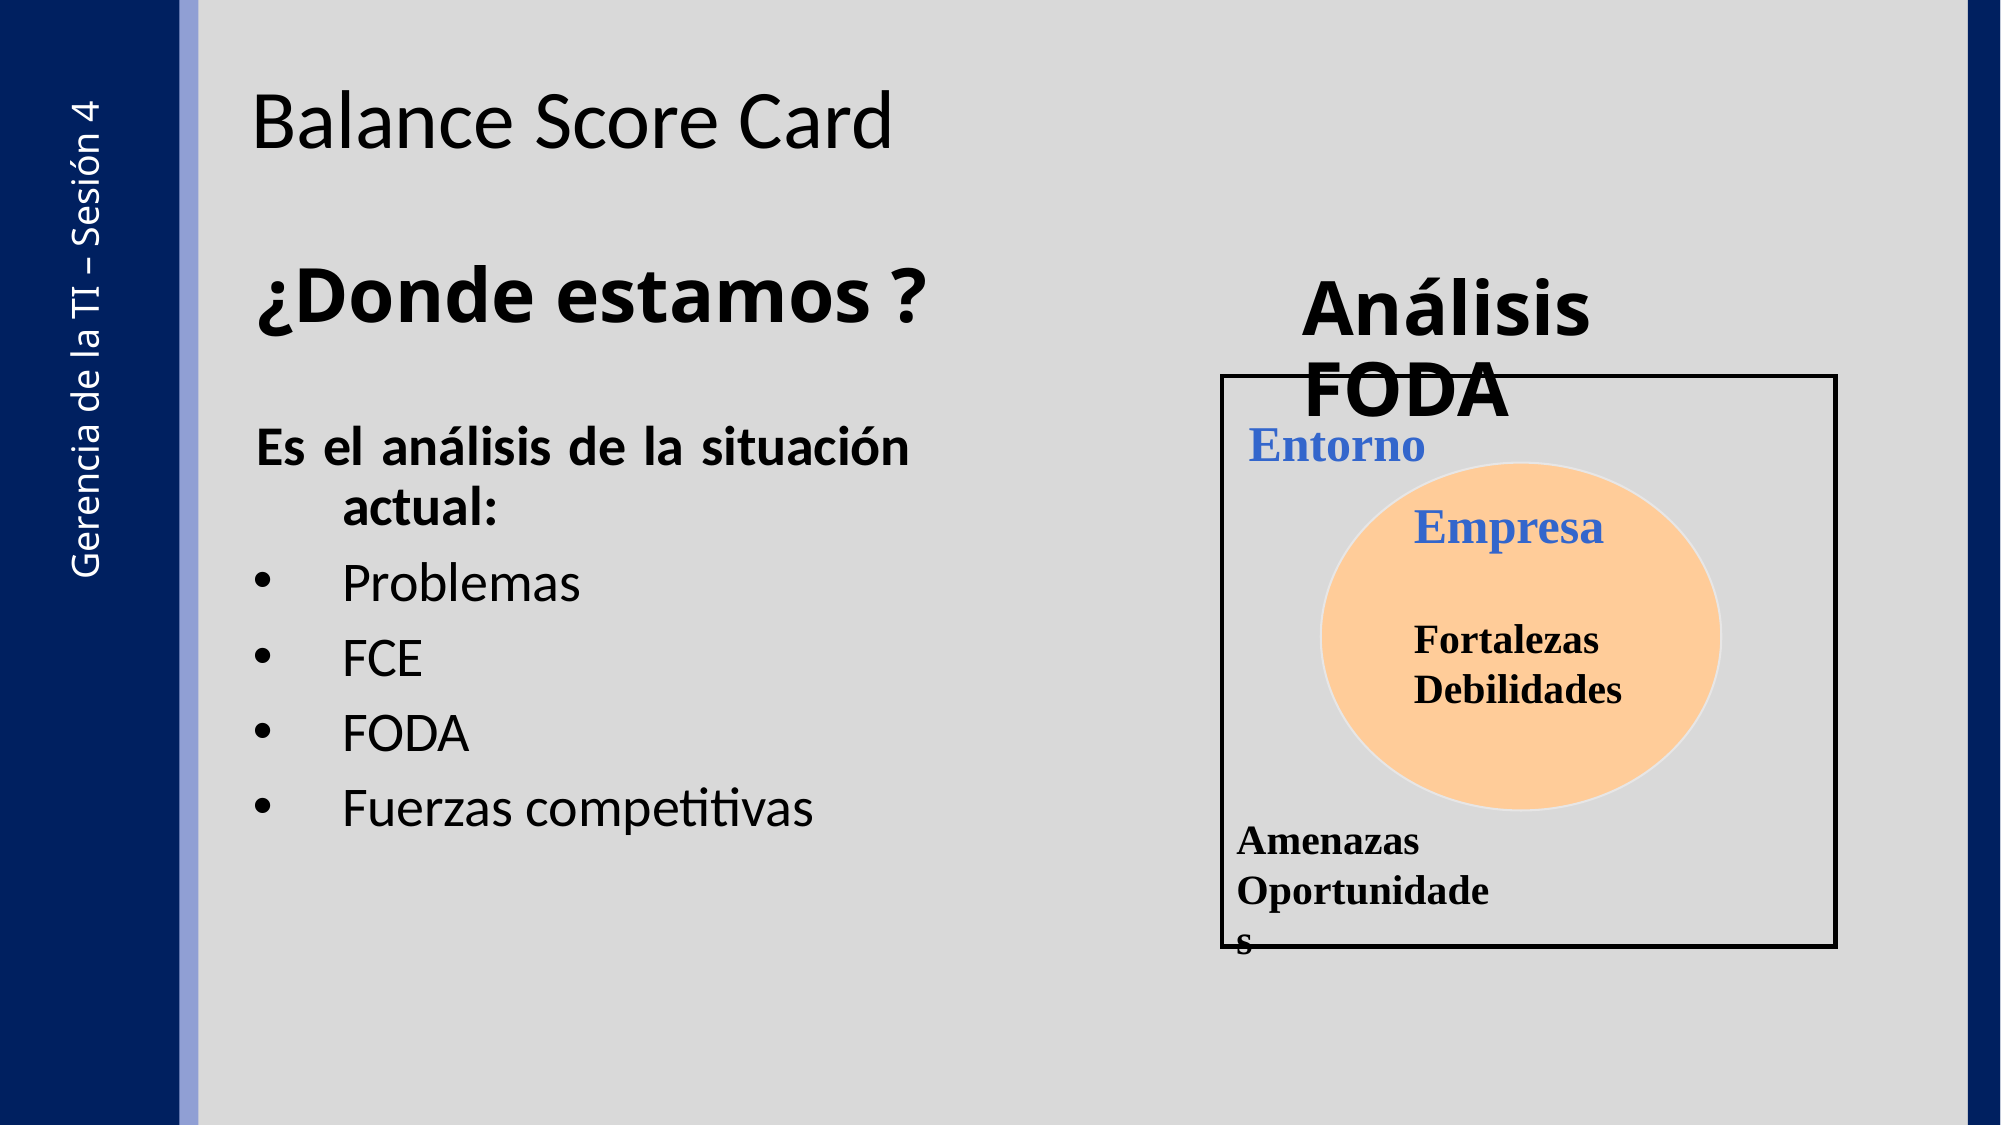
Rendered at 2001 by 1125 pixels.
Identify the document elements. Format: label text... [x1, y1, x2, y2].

text_box Análisis FODA [1287, 263, 1806, 376]
title Balance Score Card [231, 76, 2000, 193]
text_box ¿Donde estamos ? [242, 258, 1081, 446]
text_box [1221, 376, 1836, 947]
text_box Entorno [1233, 403, 1442, 479]
text_box Amenazas Oportunidades [1221, 805, 1520, 921]
text_box Gerencia de la TI – Sesión 4 [54, 85, 114, 1096]
text_box Fortalezas Debilidades [1398, 604, 1672, 720]
text_box Empresa [1398, 486, 1621, 562]
text_box [1320, 462, 1722, 811]
list Es el análisis de la situación actual: Problemas FCE FODA Fuerzas competitivas [231, 409, 927, 848]
